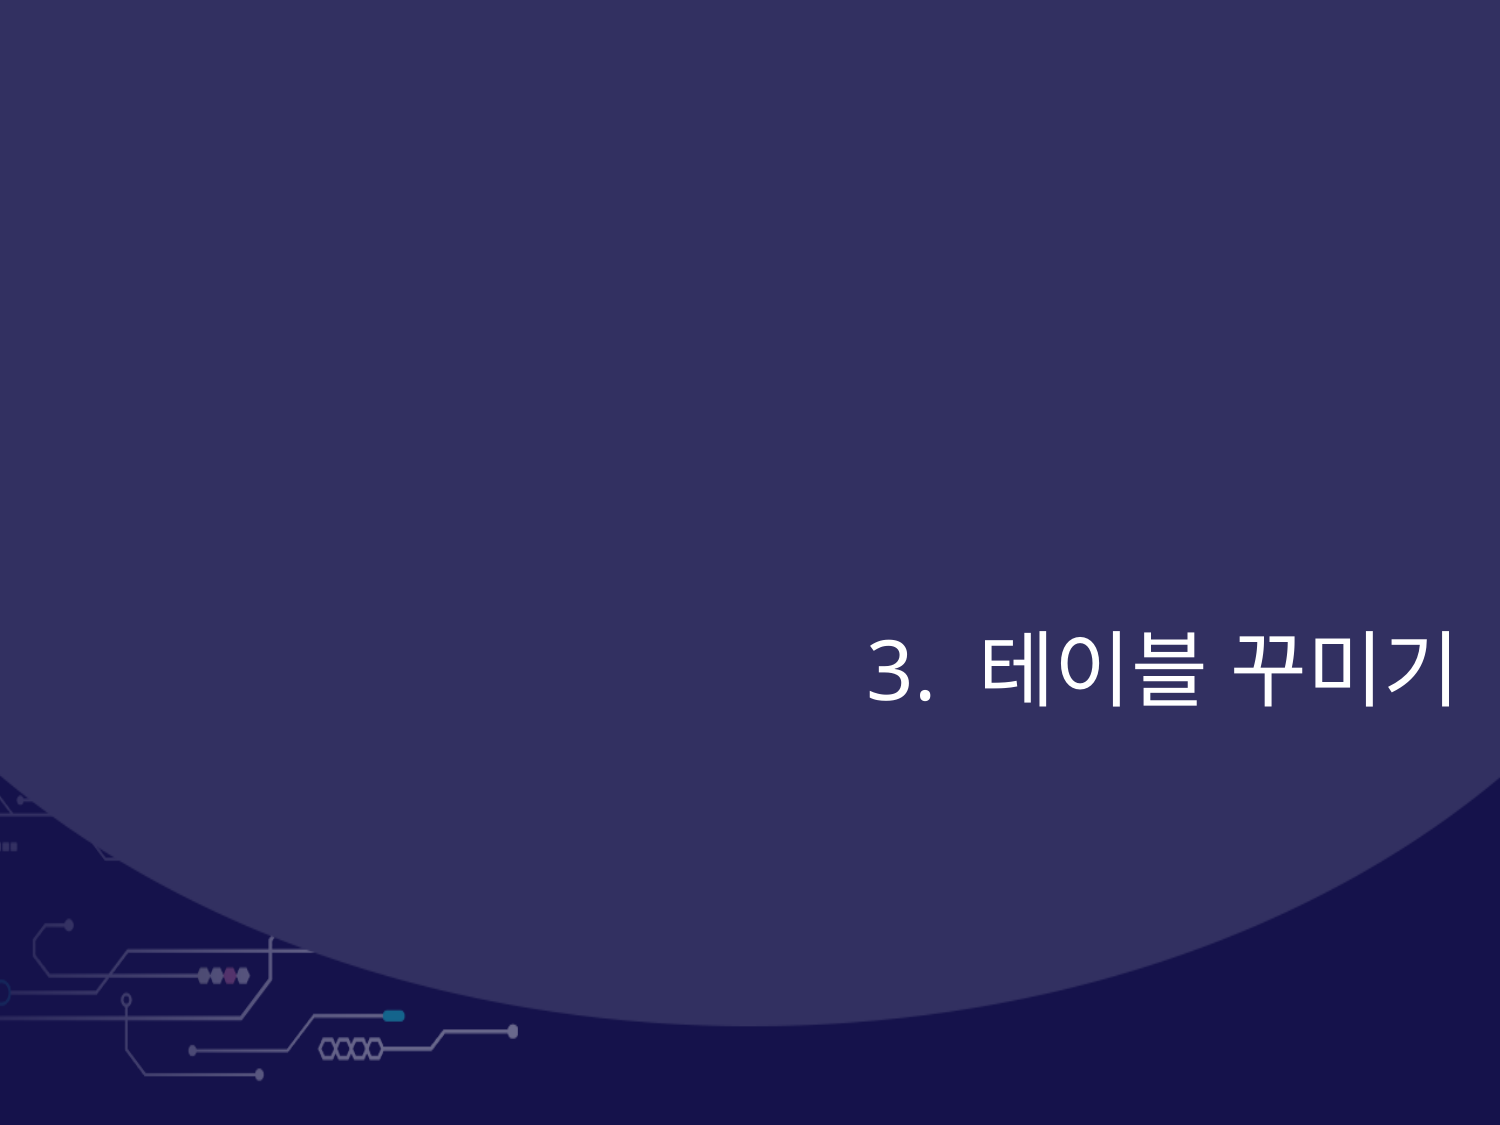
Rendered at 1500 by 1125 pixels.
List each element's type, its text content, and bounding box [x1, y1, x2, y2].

picture [0, 0, 1500, 1125]
text_box 3. 테이블 꾸미기 [852, 609, 1476, 725]
